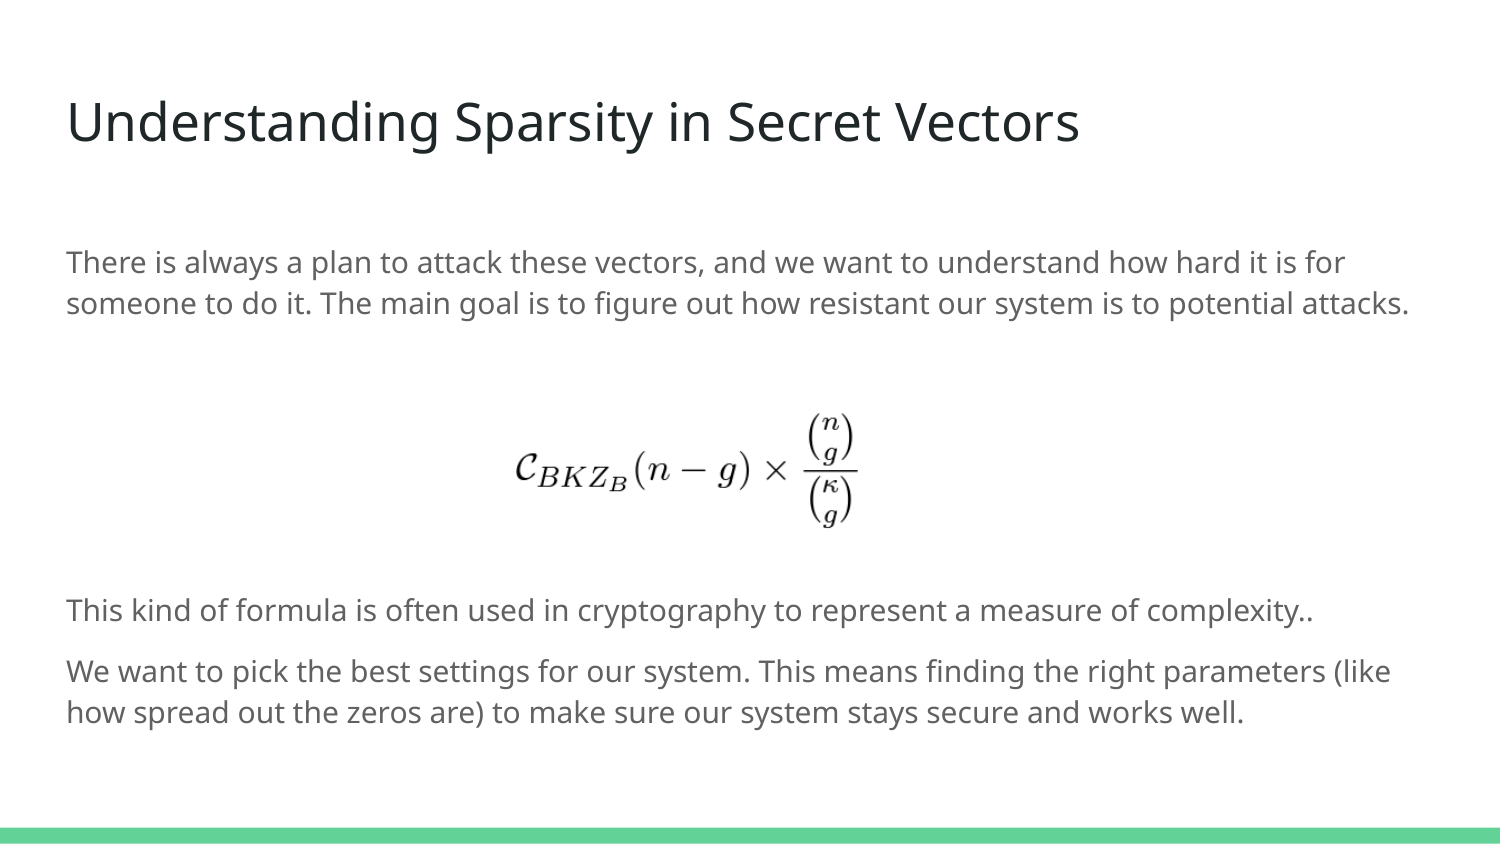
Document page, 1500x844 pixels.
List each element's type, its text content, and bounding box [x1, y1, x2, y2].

list There is always a plan to attack these vectors, and we want to understand how hard it is for someone to do it. The main goal is to figure out how resistant our system is to potential attacks. This kind of formula is often used in cryptography to represent a measure of complexity.. We want to pick the best settings for our system. This means finding the right parameters (like how spread out the zeros are) to make sure our system stays secure and works well. [51, 166, 1449, 750]
title Understanding Sparsity in Secret Vectors [51, 72, 1449, 166]
picture [505, 401, 868, 538]
